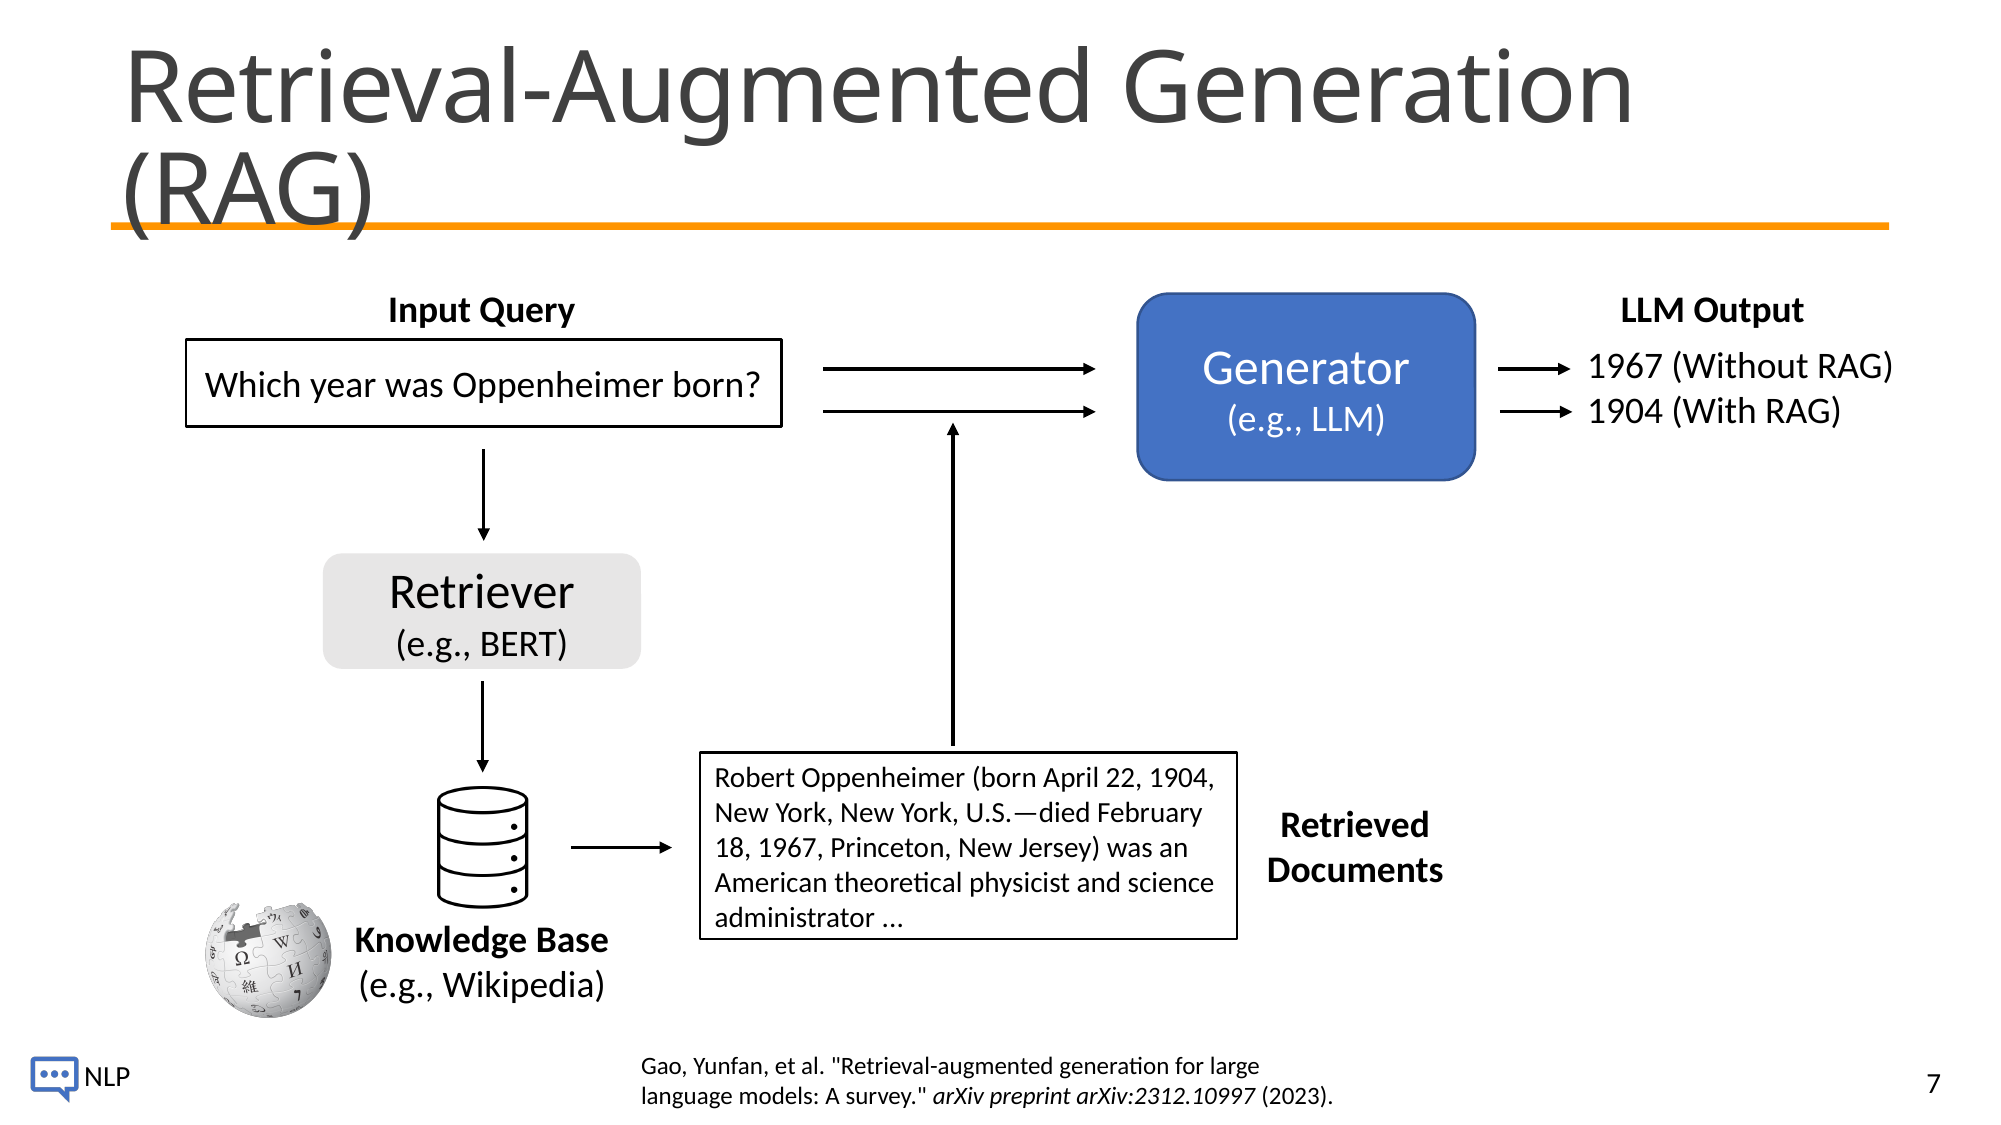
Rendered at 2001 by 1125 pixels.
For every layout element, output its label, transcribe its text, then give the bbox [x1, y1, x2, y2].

text_box LLM Output [1593, 277, 1833, 338]
text_box Generator (e.g., LLM) [1136, 292, 1477, 482]
text_box Gao, Yunfan, et al. "Retrieval-augmented generation for large language models: A survey." arXiv preprint arXiv:2312.10997 (2023). [626, 1042, 1355, 1118]
title Retrieval-Augmented Generation (RAG) [107, 58, 1899, 228]
text_box 1967 (Without RAG) 1904 (With RAG) [1572, 333, 1926, 439]
text_box Input Query [362, 277, 602, 338]
text_box Knowledge Base (e.g., Wikipedia) [340, 907, 633, 1012]
text_box Retrieved Documents [1235, 792, 1475, 898]
picture [406, 770, 558, 922]
text_box Robert Oppenheimer (born April 22, 1904, New York, New York, U.S.—died February 18, 1967, Princeton, New Jersey) was an American theoretical physicist and science administrator ... [699, 751, 1238, 940]
slide_number 7 [1740, 1052, 1957, 1113]
picture [23, 1047, 86, 1110]
text_box Retriever (e.g., BERT) [321, 551, 643, 671]
picture [204, 901, 333, 1019]
text_box Which year was Oppenheimer born? [185, 338, 783, 428]
